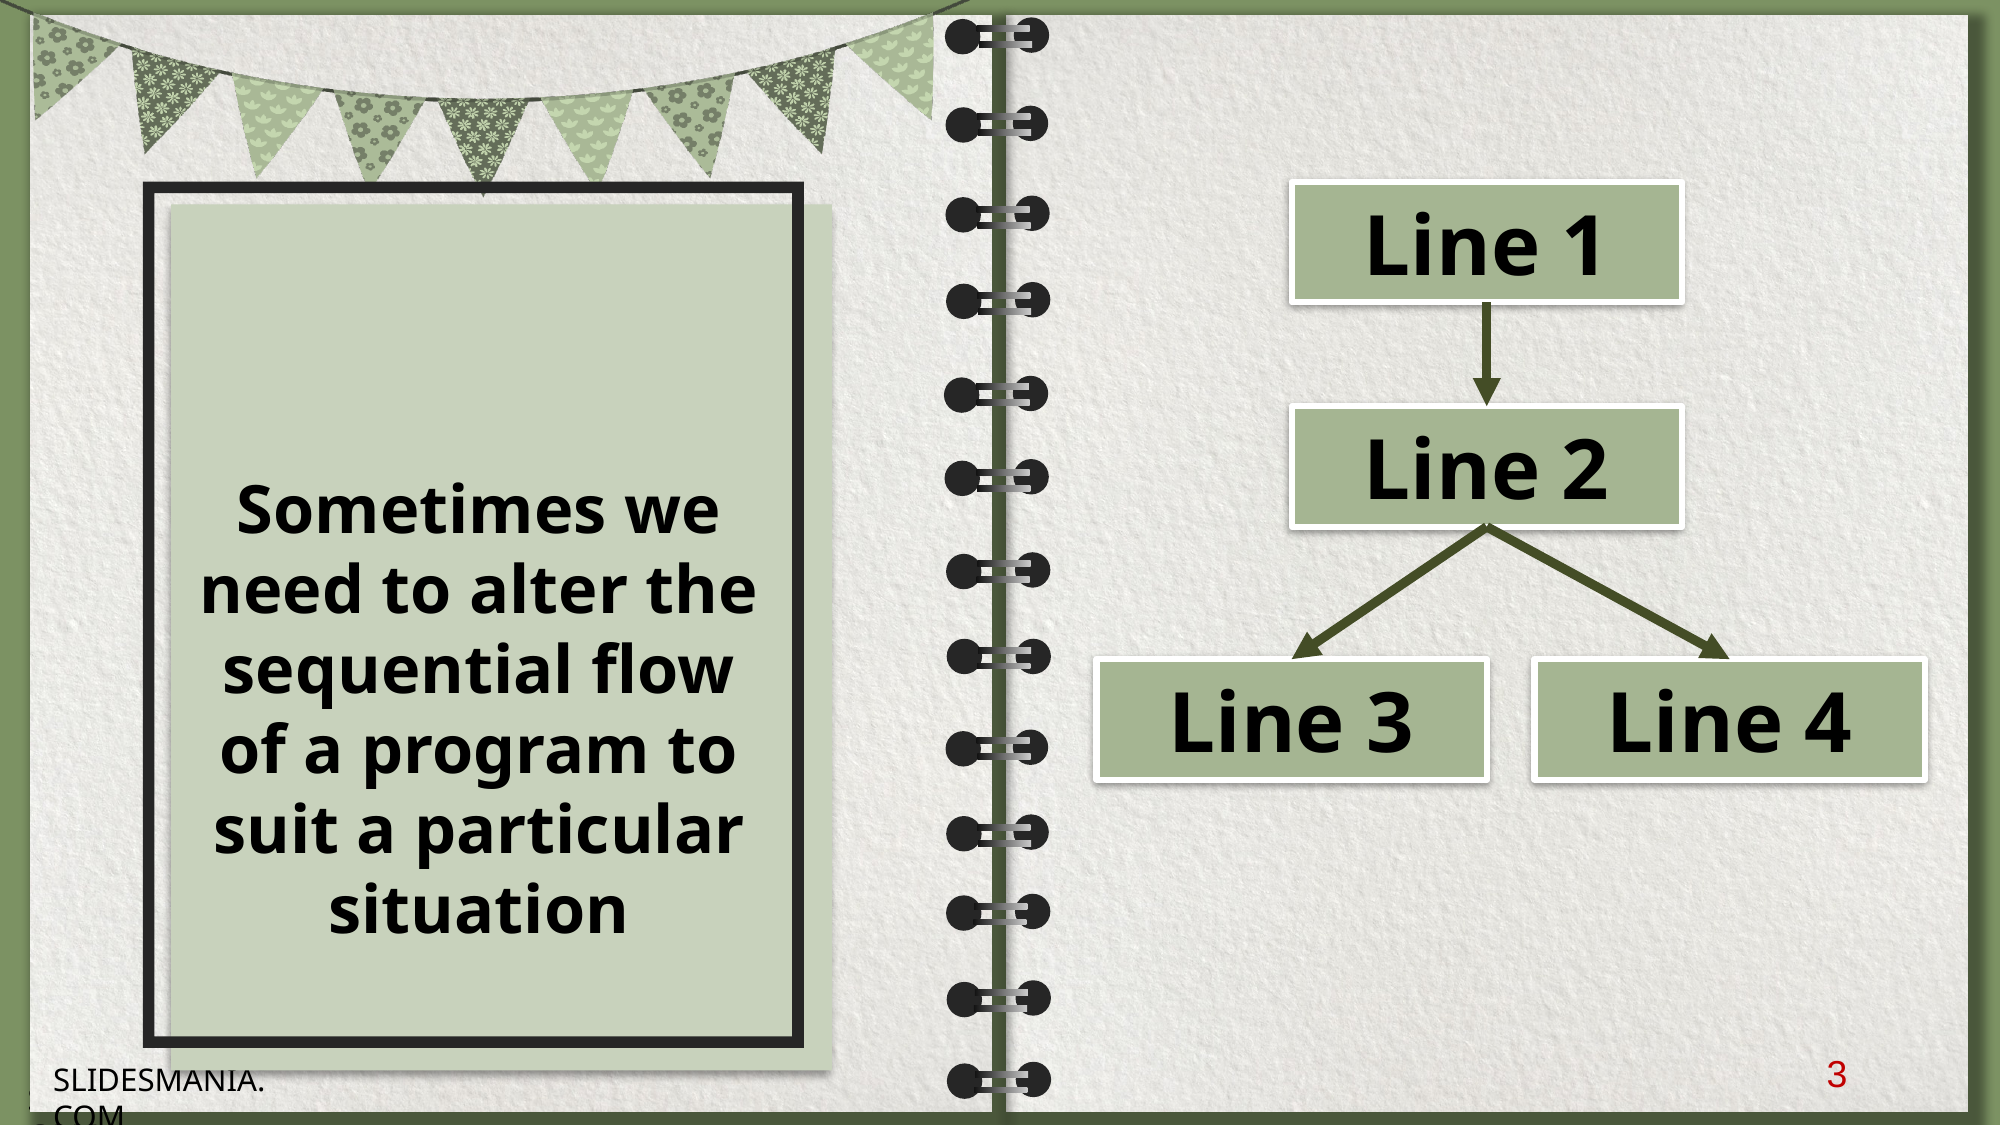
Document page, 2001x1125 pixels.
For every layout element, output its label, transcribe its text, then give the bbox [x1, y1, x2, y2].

text_box Line 2 [1289, 403, 1685, 527]
picture [981, 909, 992, 919]
picture [980, 31, 992, 41]
picture [981, 744, 992, 754]
picture [981, 567, 992, 577]
picture [1006, 119, 1013, 130]
picture [0, 0, 992, 1112]
picture [982, 653, 992, 663]
picture [1006, 1077, 1017, 1087]
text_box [1291, 526, 1485, 660]
text_box [142, 181, 804, 1048]
picture [1006, 567, 1016, 577]
picture [980, 212, 992, 222]
picture [1006, 389, 1013, 399]
slide_number 3 [1412, 1042, 1863, 1103]
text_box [1486, 526, 1730, 660]
picture [982, 996, 992, 1006]
picture [981, 119, 992, 130]
picture [1006, 15, 1968, 1112]
picture [979, 389, 992, 399]
picture [982, 1077, 992, 1087]
picture [1006, 212, 1016, 222]
text_box Sometimes we need to alter the sequential flow of a program to suit a particular situation [171, 459, 787, 960]
picture [1006, 909, 1016, 919]
picture [1006, 476, 1015, 486]
text_box [171, 204, 832, 1071]
picture [78, 1108, 91, 1112]
picture [1006, 31, 1014, 41]
picture [1006, 653, 1016, 663]
text_box Line 4 [1531, 656, 1928, 783]
picture [1006, 744, 1013, 754]
picture [1006, 830, 1014, 840]
text_box Line 3 [1093, 656, 1490, 783]
picture [1006, 299, 1017, 309]
picture [981, 299, 992, 309]
picture [979, 476, 992, 486]
picture [1006, 996, 1017, 1006]
text_box Line 1 [1289, 179, 1685, 305]
picture [981, 830, 992, 840]
